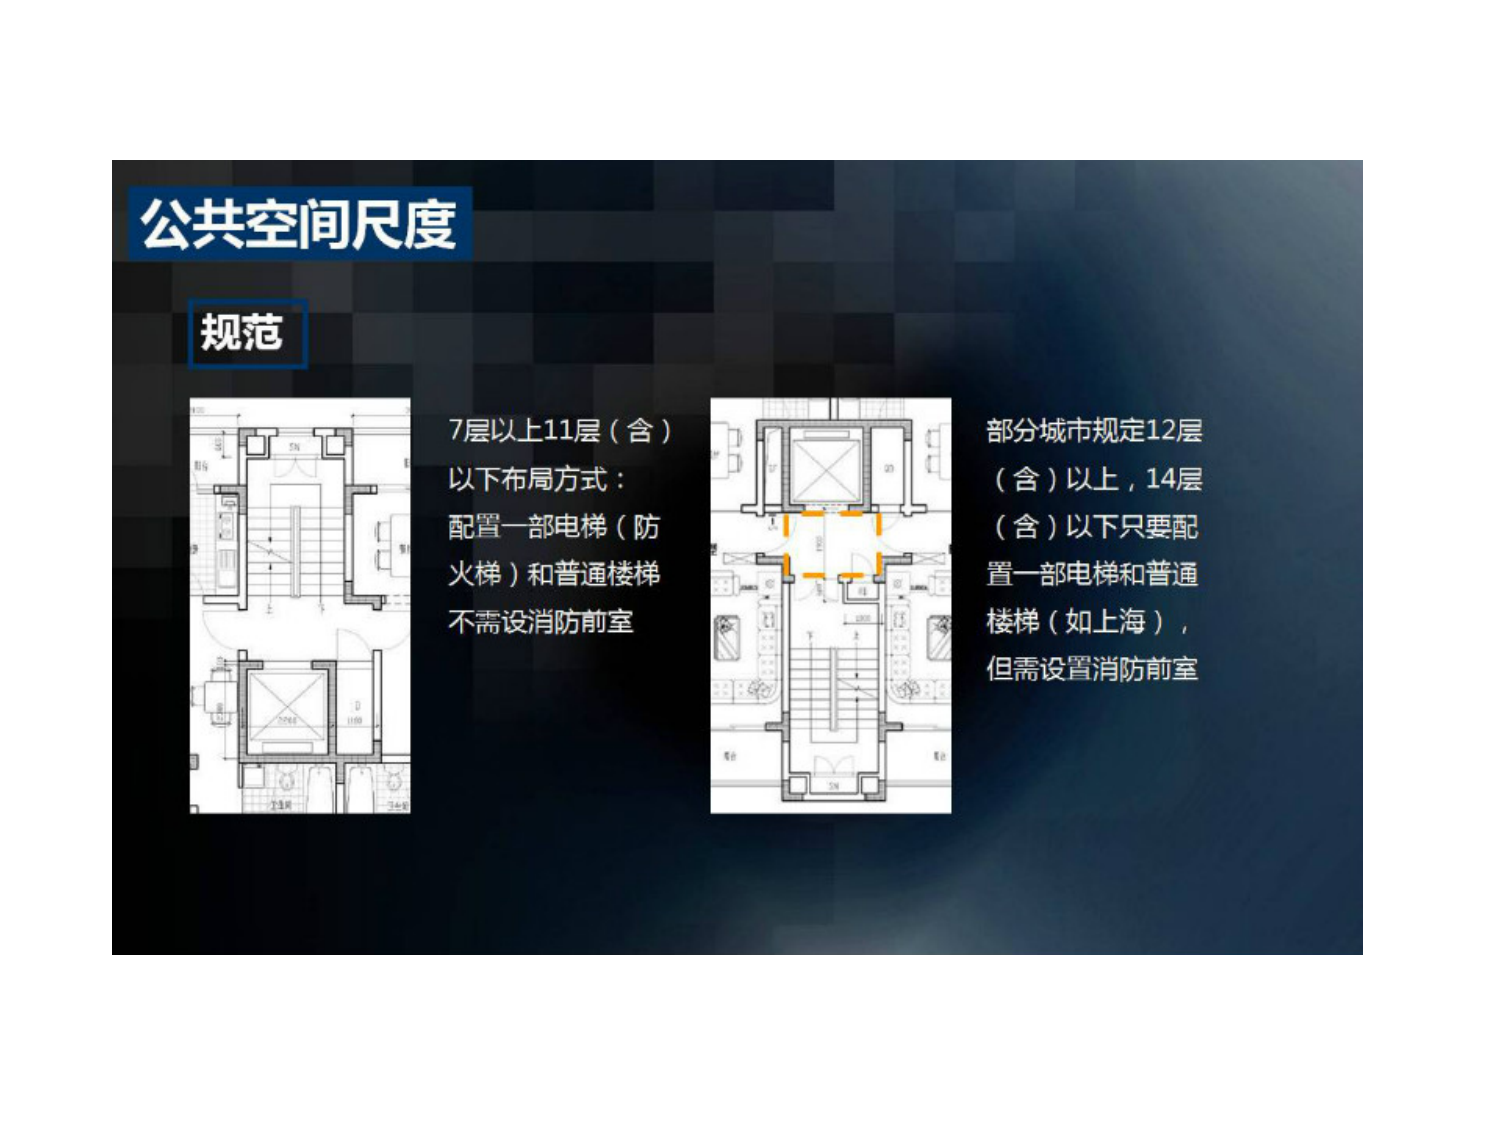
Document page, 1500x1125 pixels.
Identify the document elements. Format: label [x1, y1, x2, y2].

picture [111, 160, 1363, 955]
